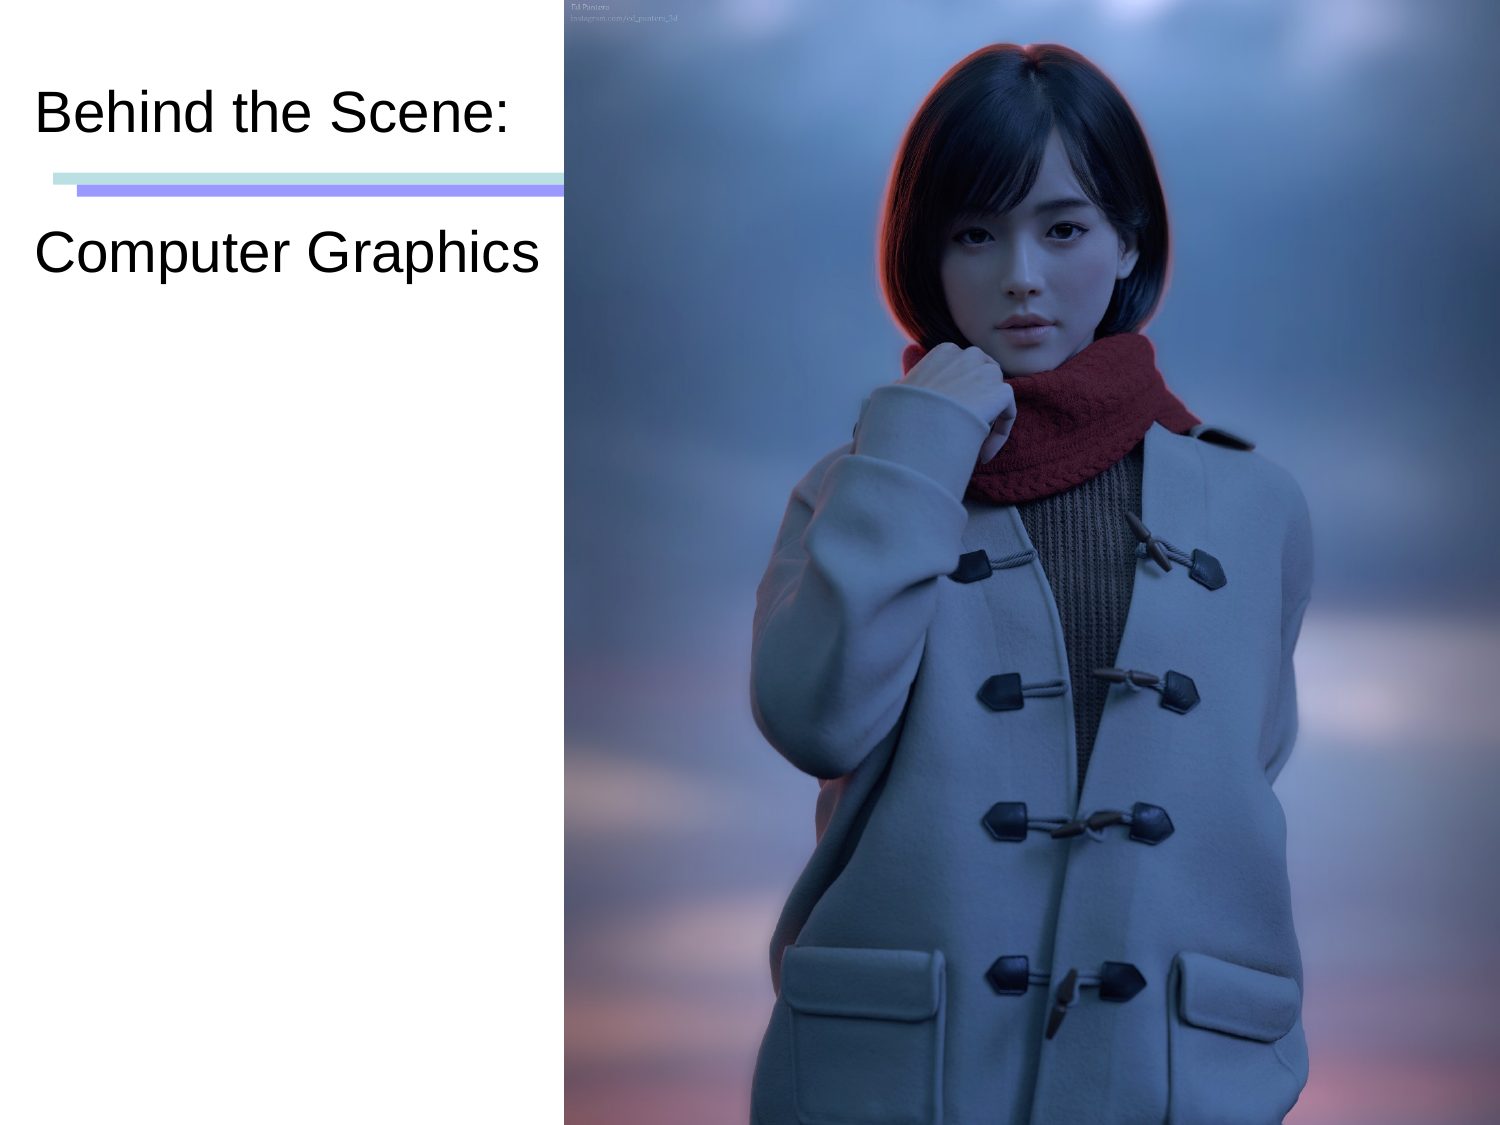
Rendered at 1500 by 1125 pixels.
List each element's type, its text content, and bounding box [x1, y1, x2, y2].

text_box Behind the Scene: Computer Graphics [19, 66, 556, 292]
picture [563, 0, 1500, 1125]
